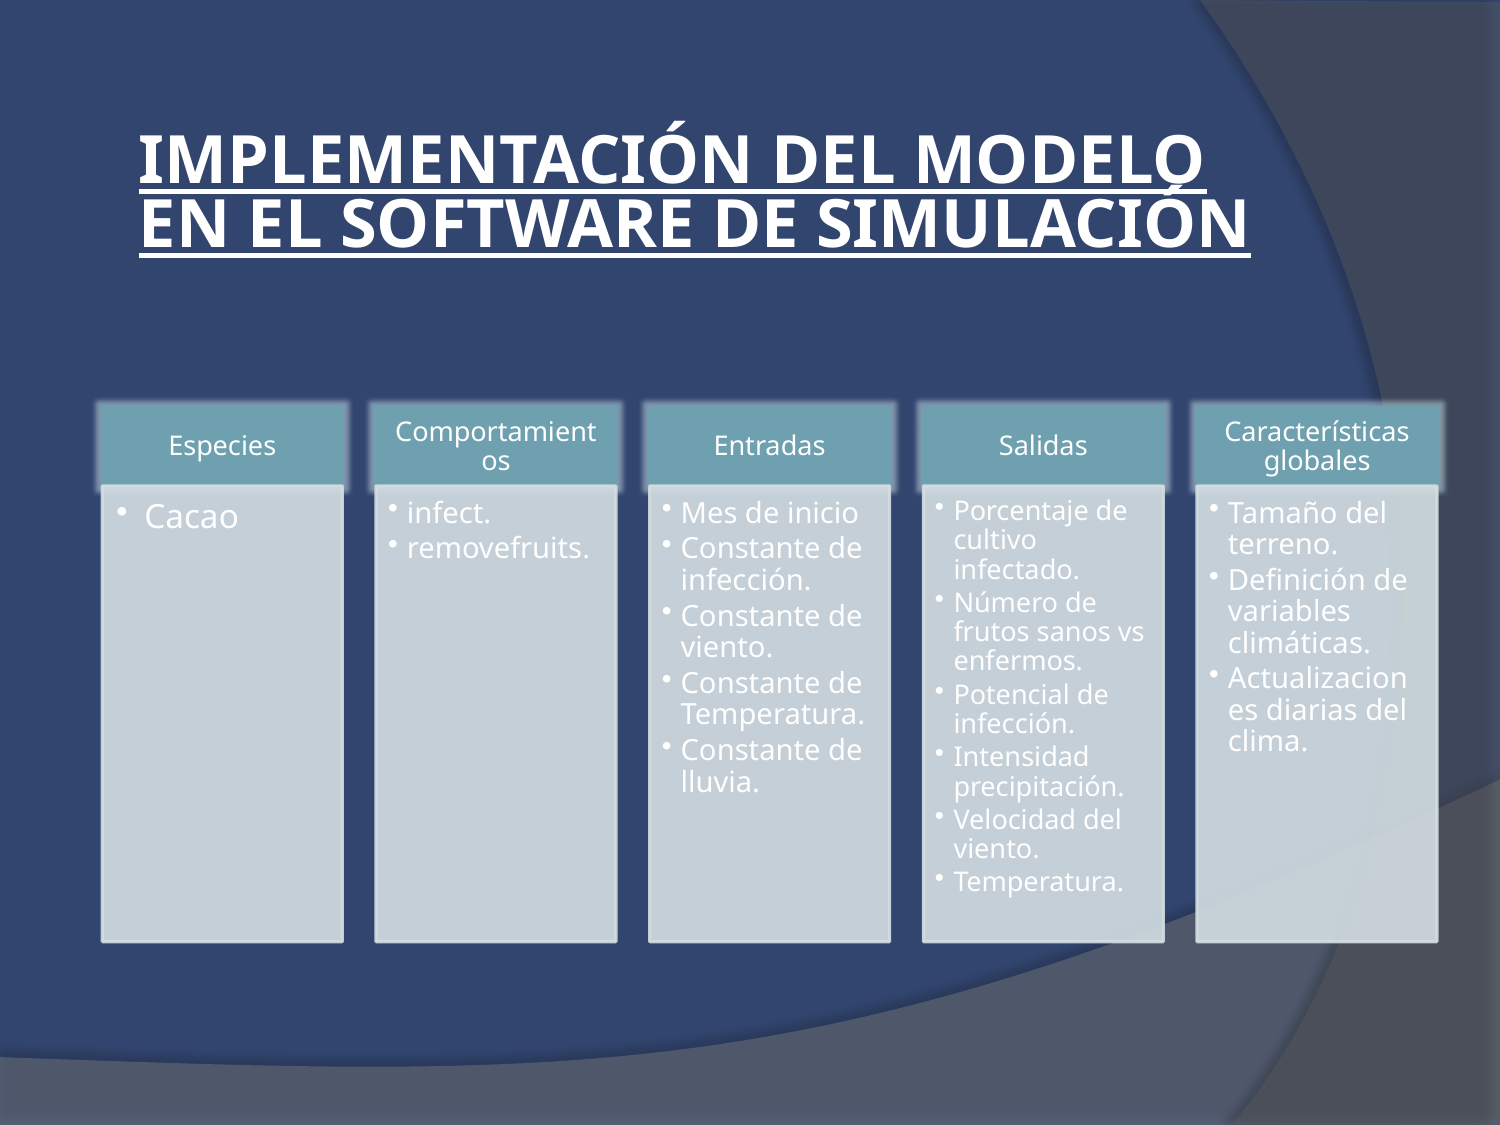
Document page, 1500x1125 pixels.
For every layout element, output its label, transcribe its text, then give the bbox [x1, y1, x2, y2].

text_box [100, 396, 1440, 953]
text_box IMPLEMENTACIÓN DEL MODELO EN EL SOFTWARE DE SIMULACIÓN [123, 125, 1329, 268]
